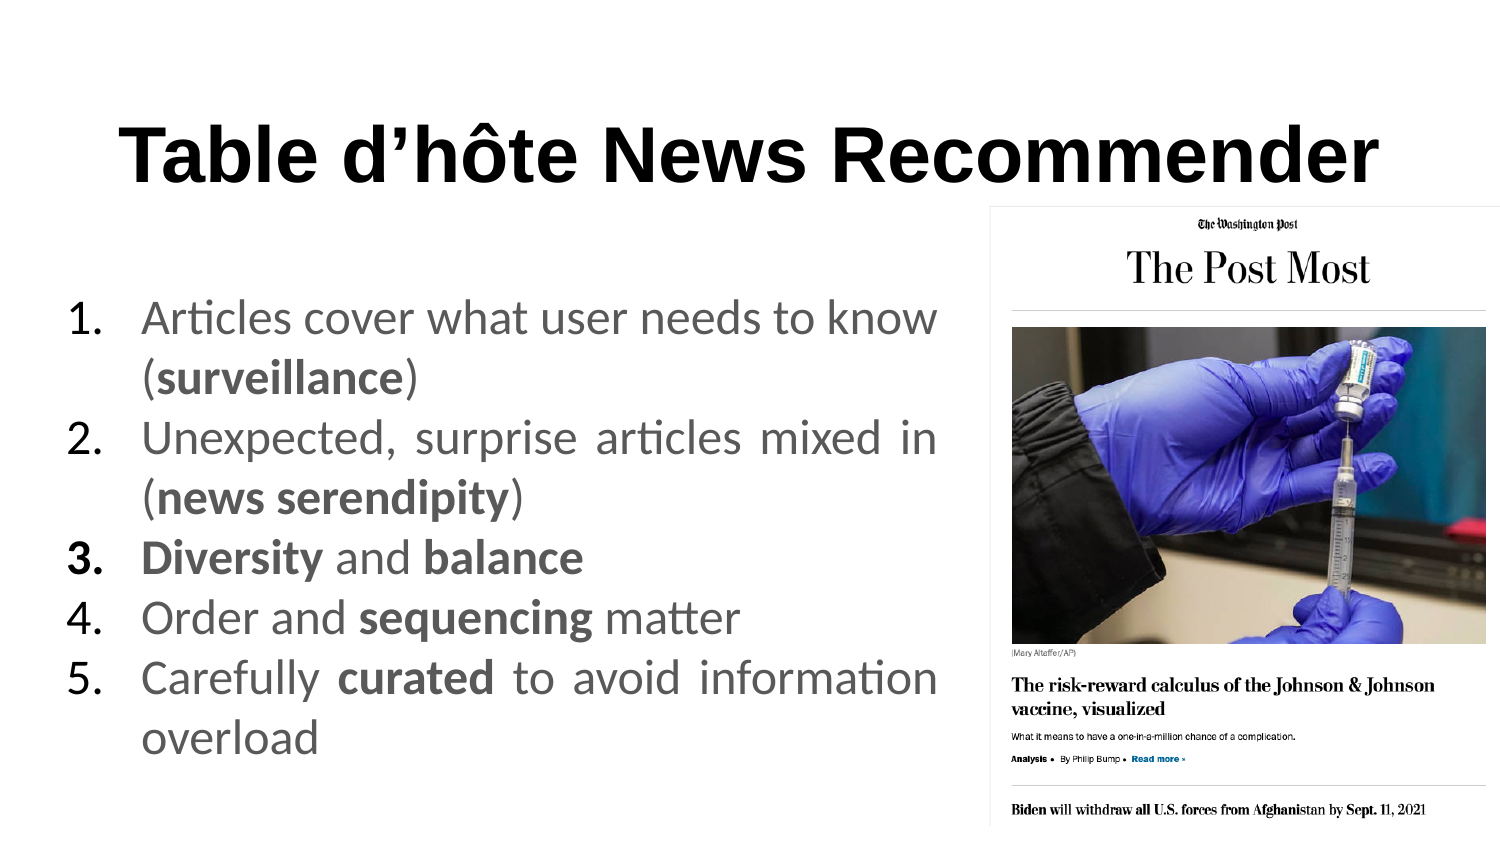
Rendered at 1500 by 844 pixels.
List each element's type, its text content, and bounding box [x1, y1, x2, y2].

picture [989, 206, 1500, 826]
text_box Articles cover what user needs to know (surveillance) Unexpected, surprise articles mixed in (news serendipity) Diversity and balance Order and sequencing matter Carefully curated to avoid information overload [51, 269, 954, 780]
title Table d’hôte News Recommender [51, 65, 1449, 214]
